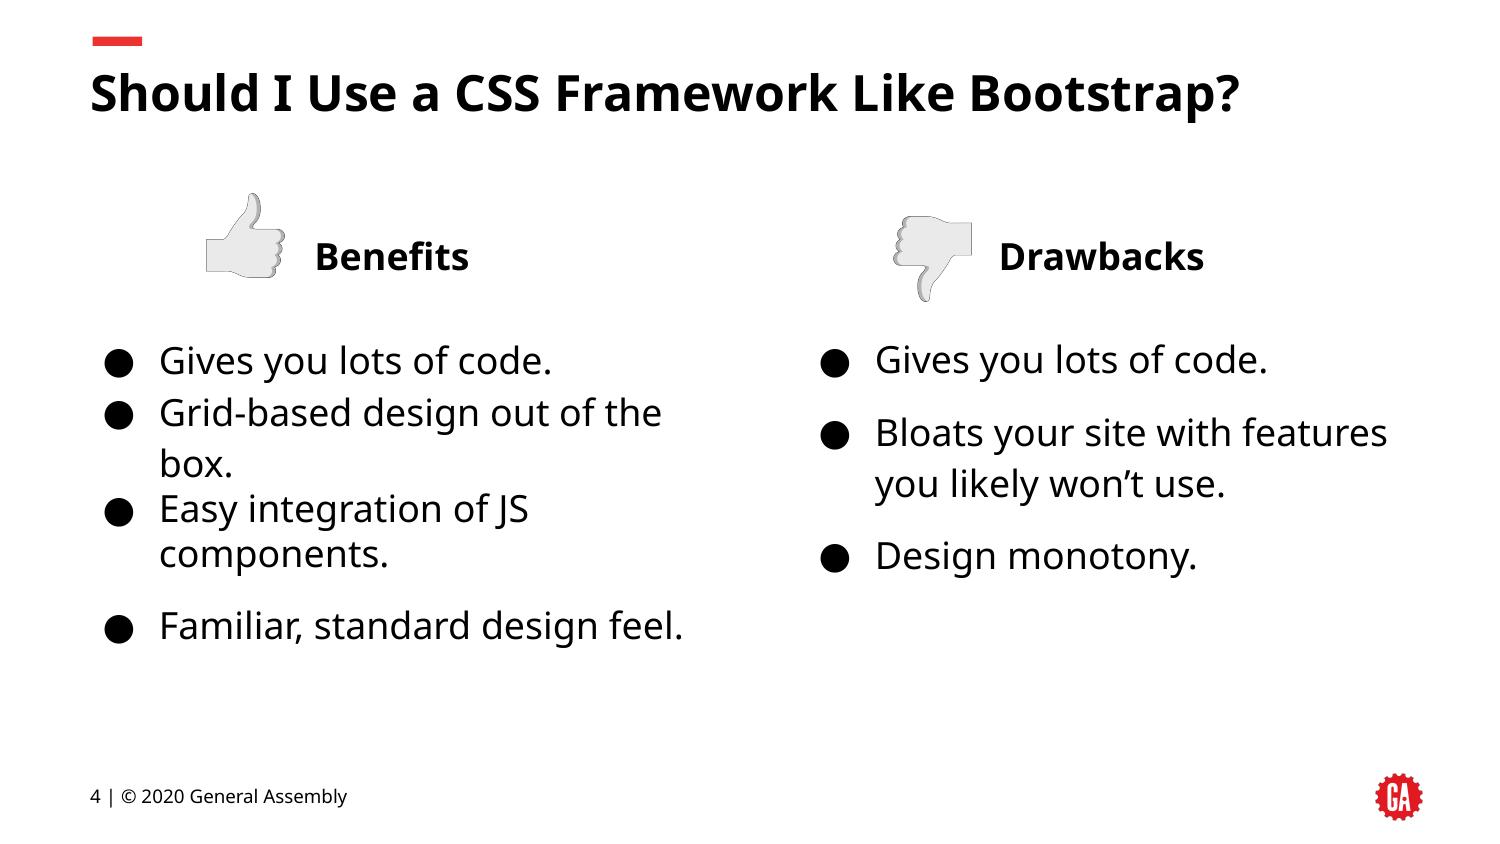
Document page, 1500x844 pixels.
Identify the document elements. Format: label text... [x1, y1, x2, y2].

text_box Gives you lots of code. Bloats your site with features you likely won’t use. Design monotony. [784, 315, 1431, 680]
picture [1373, 771, 1425, 823]
text_box Drawbacks [778, 212, 1425, 306]
text_box Gives you lots of code. Grid-based design out of the box. Easy integration of JS components. Familiar, standard design feel. [68, 315, 716, 680]
text_box Benefits [68, 212, 716, 306]
picture [201, 191, 290, 280]
title Should I Use a CSS Framework Like Bootstrap? [75, 46, 1473, 140]
picture [887, 214, 977, 304]
slide_number 4 | © 2020 General Assembly [75, 764, 465, 830]
